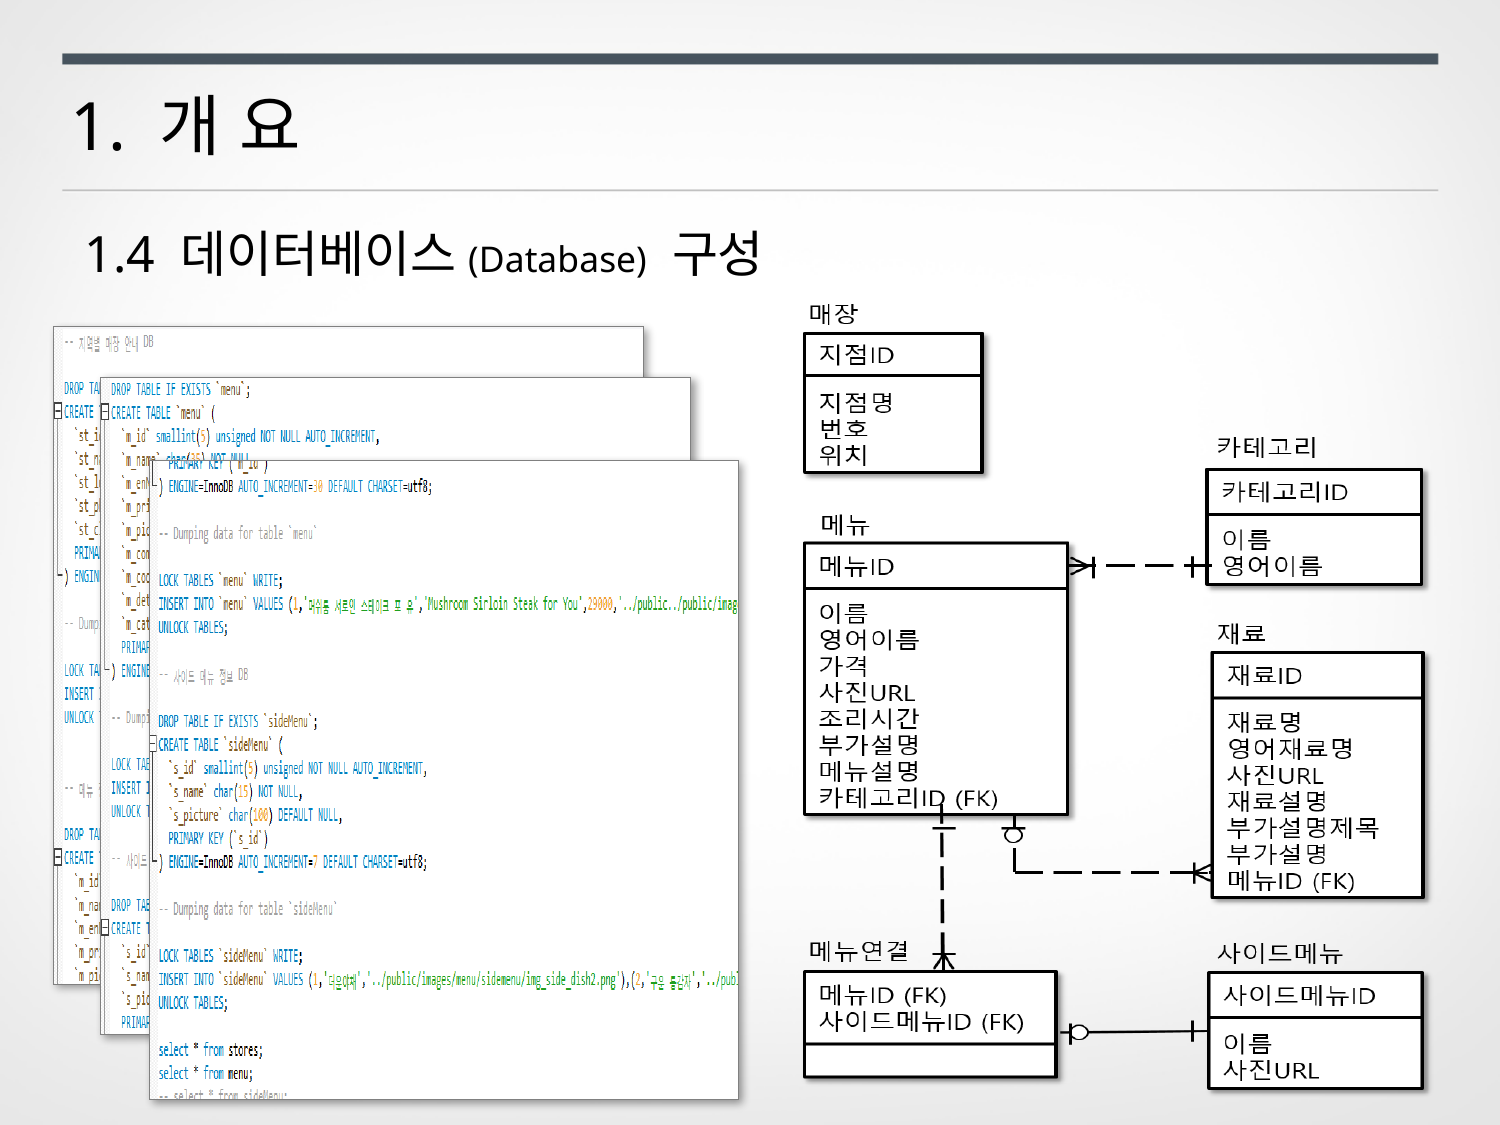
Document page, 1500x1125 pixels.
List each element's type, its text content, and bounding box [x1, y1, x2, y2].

picture [0, 0, 1500, 1125]
text_box 1.4 데이터베이스(Database) 구성 [69, 215, 779, 290]
text_box 1. 개 요 [70, 76, 1231, 175]
